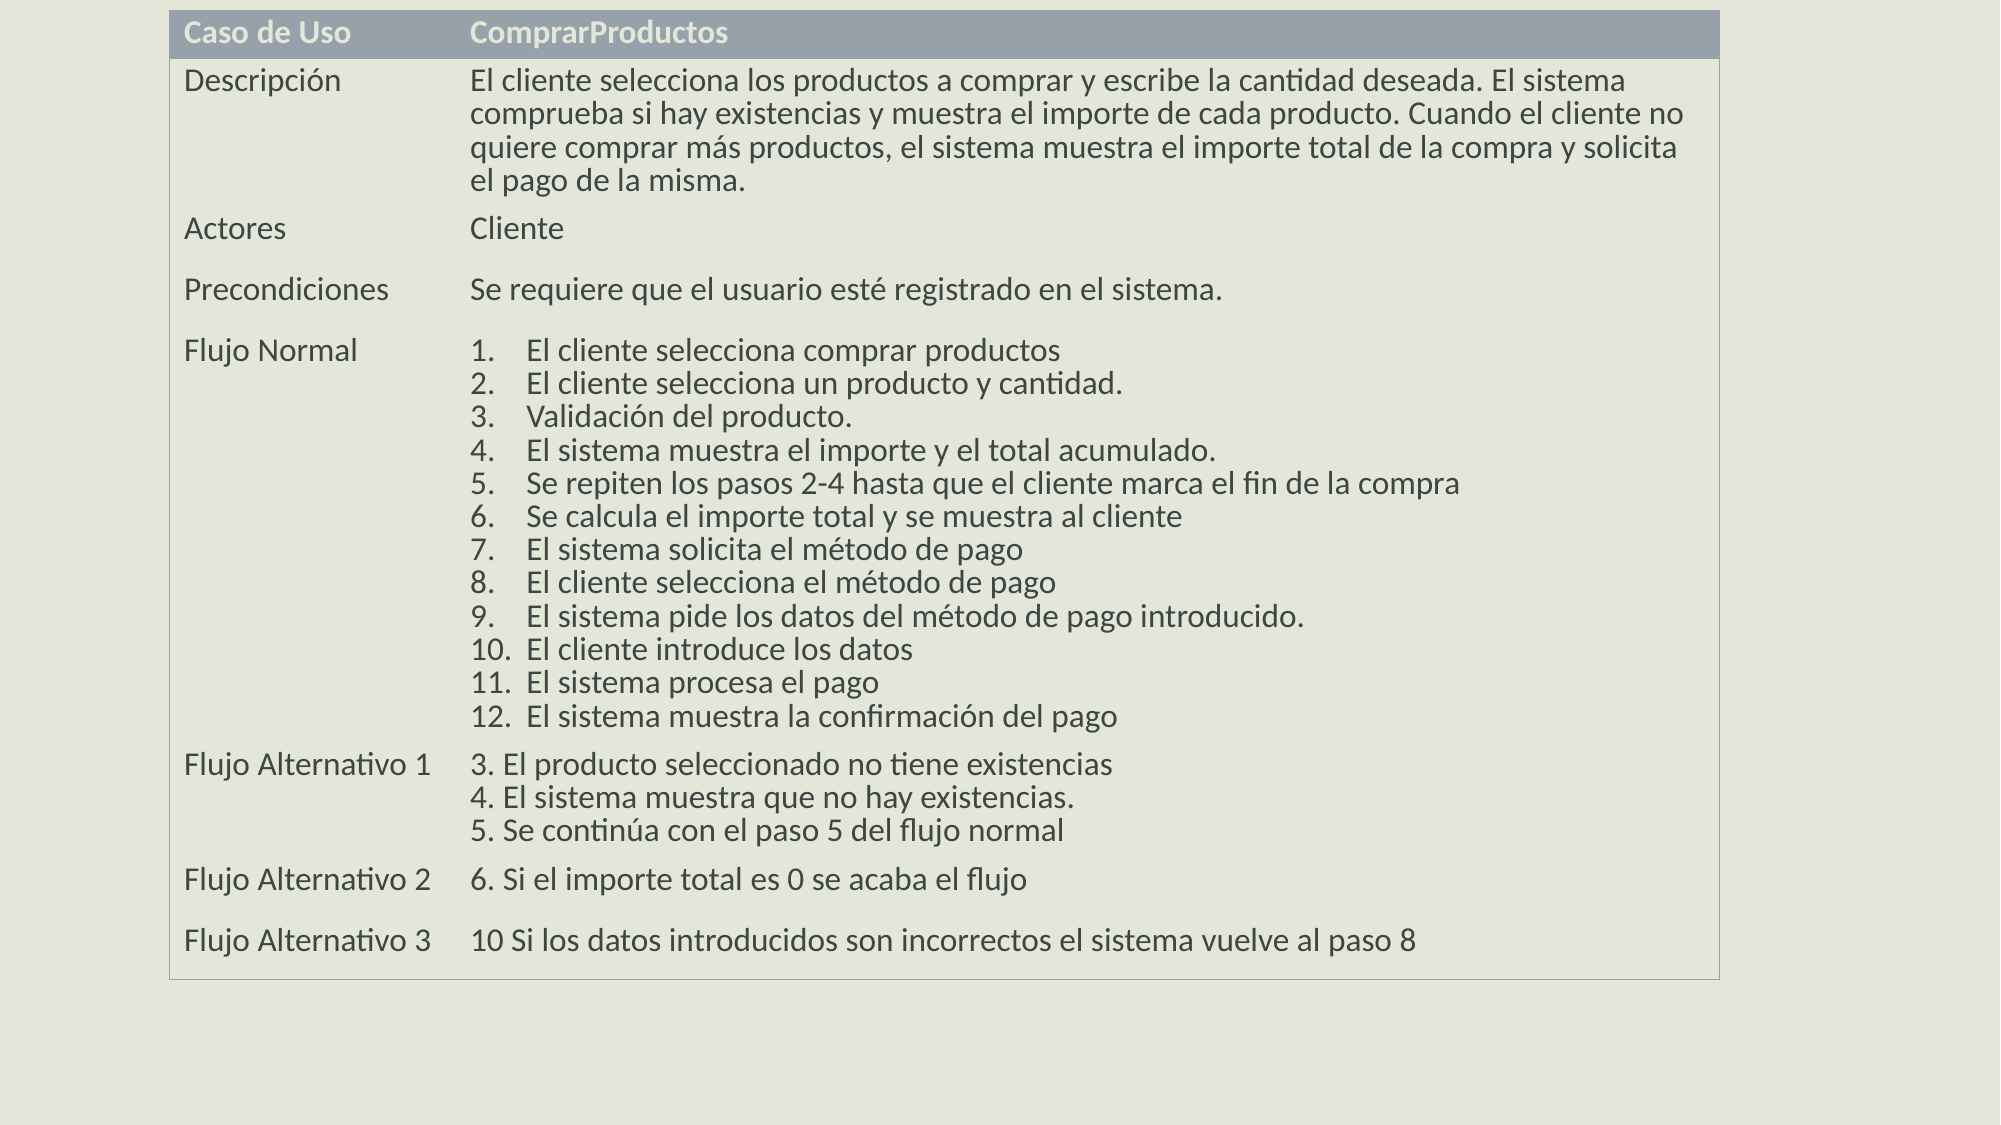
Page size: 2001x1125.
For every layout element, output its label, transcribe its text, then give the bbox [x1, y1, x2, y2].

table_cell Flujo Alternativo 3 [170, 918, 455, 979]
table_header ComprarProductos [455, 11, 1719, 59]
table_cell Actores [170, 207, 455, 268]
table_cell Descripción [170, 59, 455, 207]
table_cell 10 Si los datos introducidos son incorrectos el sistema vuelve al paso 8 [455, 918, 1719, 979]
table_cell El cliente selecciona comprar productos El cliente selecciona un producto y cantidad. Validación del producto. El sistema muestra el importe y el total acumulado. Se repiten los pasos 2-4 hasta que el cliente marca el fin de la compra Se calcula el importe total y se muestra al cliente El sistema solicita el método de pago El cliente selecciona el método de pago El sistema pide los datos del método de pago introducido. El cliente introduce los datos El sistema procesa el pago El sistema muestra la confirmación del pago [455, 329, 1719, 743]
table_cell Cliente [455, 207, 1719, 268]
table_cell Flujo Alternativo 2 [170, 858, 455, 918]
table_header Caso de Uso [170, 11, 455, 59]
table_cell Flujo Alternativo 1 [170, 743, 455, 858]
table_cell 6. Si el importe total es 0 se acaba el flujo [455, 858, 1719, 918]
table_cell Precondiciones [170, 268, 455, 329]
table_cell Se requiere que el usuario esté registrado en el sistema. [455, 268, 1719, 329]
table_cell El cliente selecciona los productos a comprar y escribe la cantidad deseada. El sistema comprueba si hay existencias y muestra el importe de cada producto. Cuando el cliente no quiere comprar más productos, el sistema muestra el importe total de la compra y solicita el pago de la misma. [455, 59, 1719, 207]
table_cell 3. El producto seleccionado no tiene existencias 4. El sistema muestra que no hay existencias. 5. Se continúa con el paso 5 del flujo normal [455, 743, 1719, 858]
table_cell Flujo Normal [170, 329, 455, 743]
